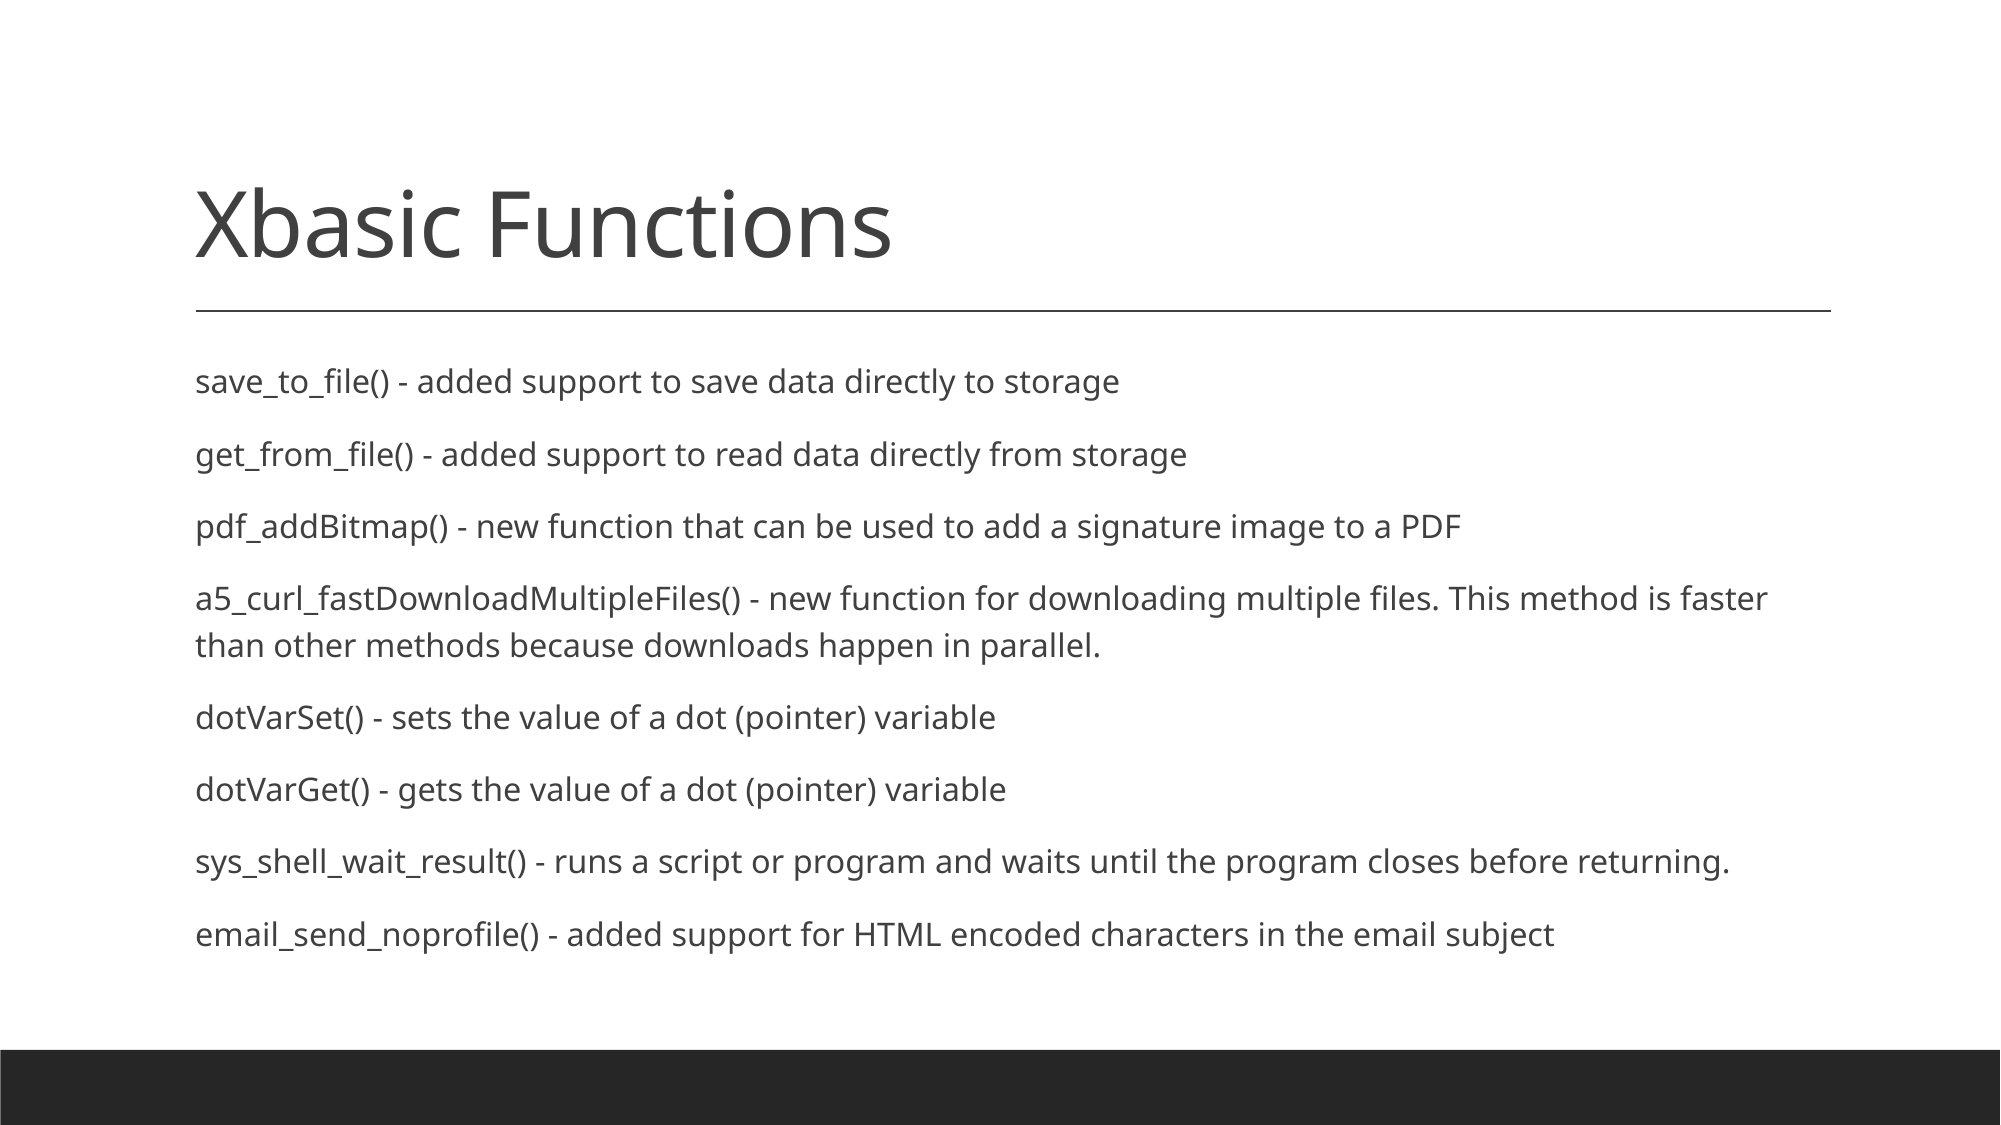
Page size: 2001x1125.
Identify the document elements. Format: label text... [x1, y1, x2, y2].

title Xbasic Functions [180, 47, 1830, 285]
list save_to_file() - added support to save data directly to storage get_from_file() - added support to read data directly from storage pdf_addBitmap() - new function that can be used to add a signature image to a PDF a5_curl_fastDownloadMultipleFiles() - new function for downloading multiple files. This method is faster than other methods because downloads happen in parallel. dotVarSet() - sets the value of a dot (pointer) variable dotVarGet() - gets the value of a dot (pointer) variable sys_shell_wait_result() - runs a script or program and waits until the program closes before returning. email_send_noprofile() - added support for HTML encoded characters in the email subject [180, 345, 1830, 963]
